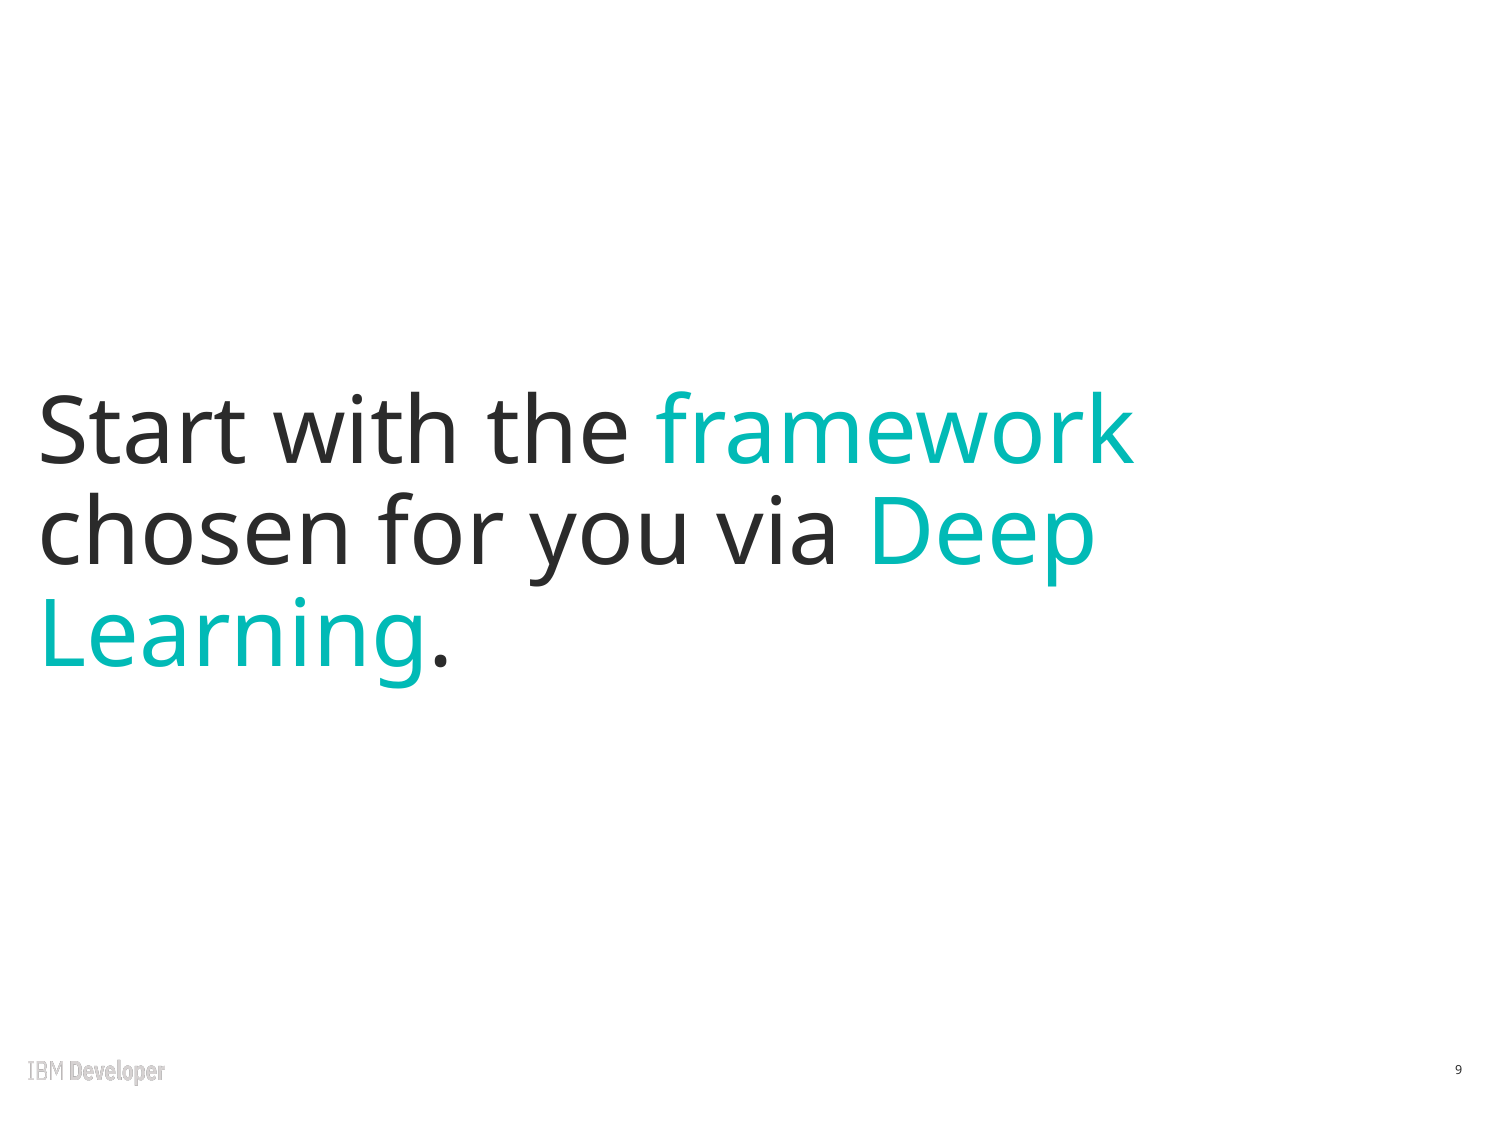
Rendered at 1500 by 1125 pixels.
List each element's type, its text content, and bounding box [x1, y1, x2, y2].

slide_number 9 [1125, 1055, 1463, 1086]
title Start with the framework chosen for you via Deep Learning. [37, 173, 1264, 896]
